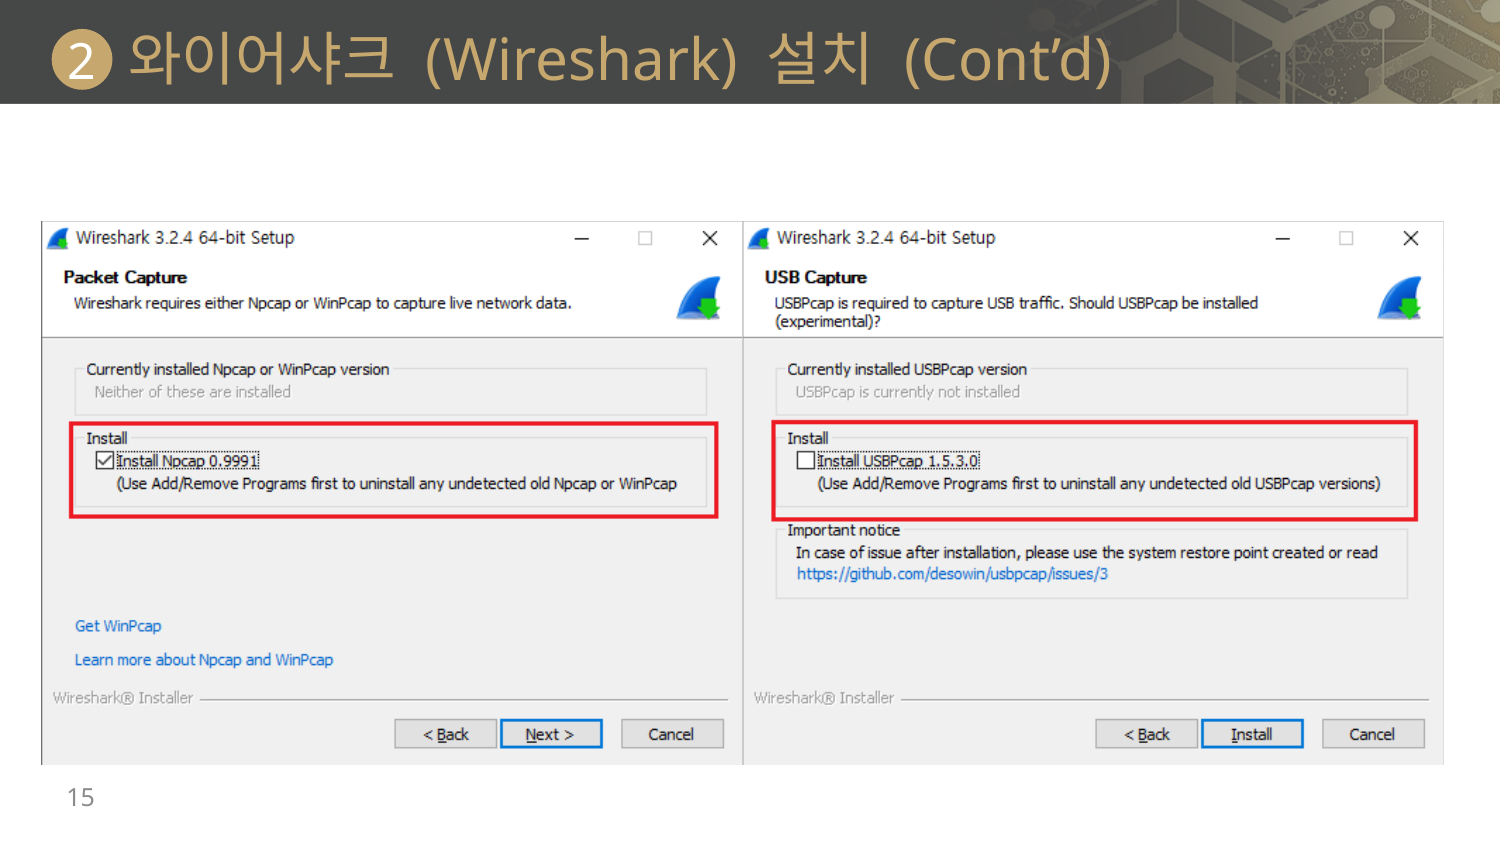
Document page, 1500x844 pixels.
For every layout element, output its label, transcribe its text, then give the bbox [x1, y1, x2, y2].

picture [0, 0, 1500, 103]
title 와이어샤크 (Wireshark) 설치 (Cont’d) [113, 13, 1459, 100]
text_box 15 [51, 776, 124, 822]
list 2 [51, 28, 113, 90]
picture [40, 220, 1444, 766]
